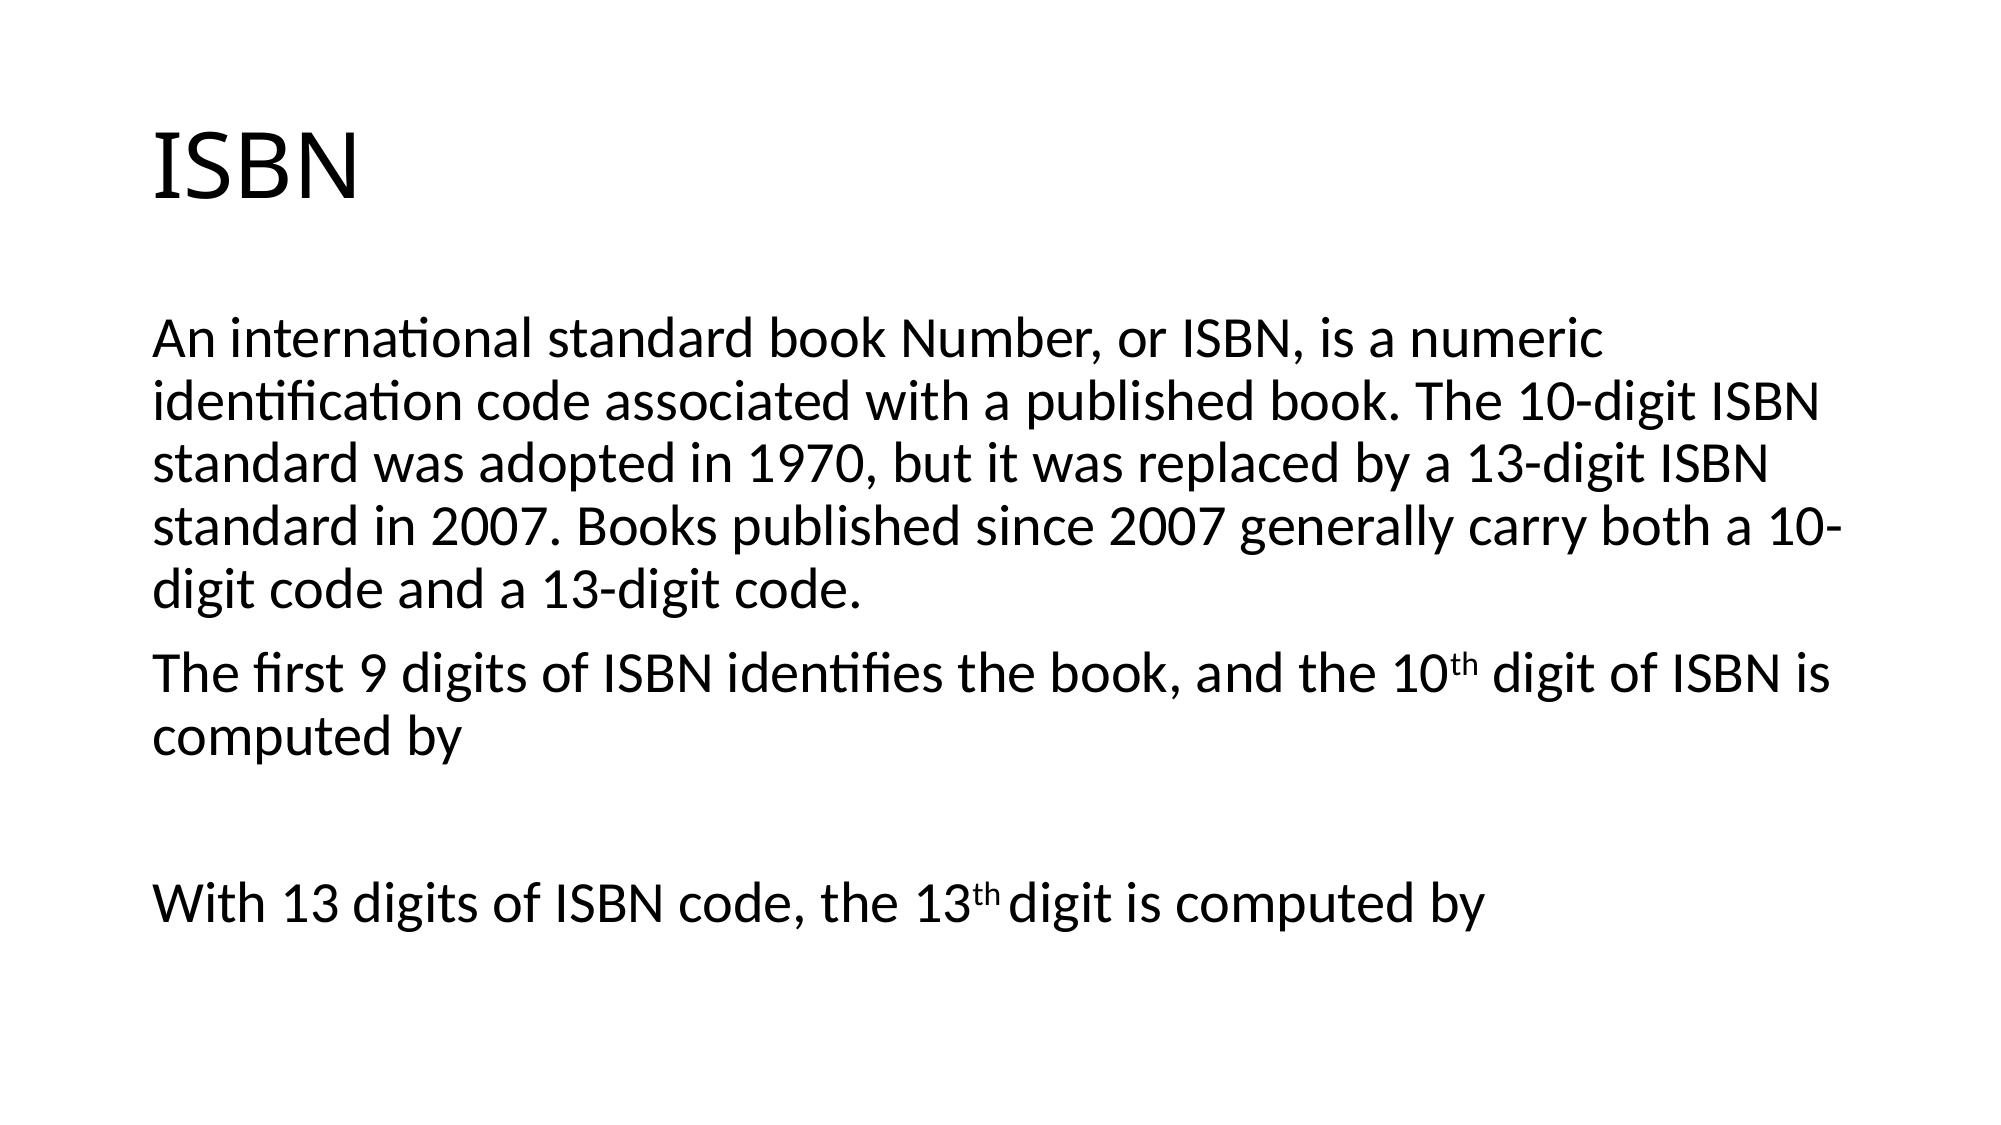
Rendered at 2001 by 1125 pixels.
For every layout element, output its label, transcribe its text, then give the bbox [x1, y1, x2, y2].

title ISBN [137, 59, 1863, 278]
